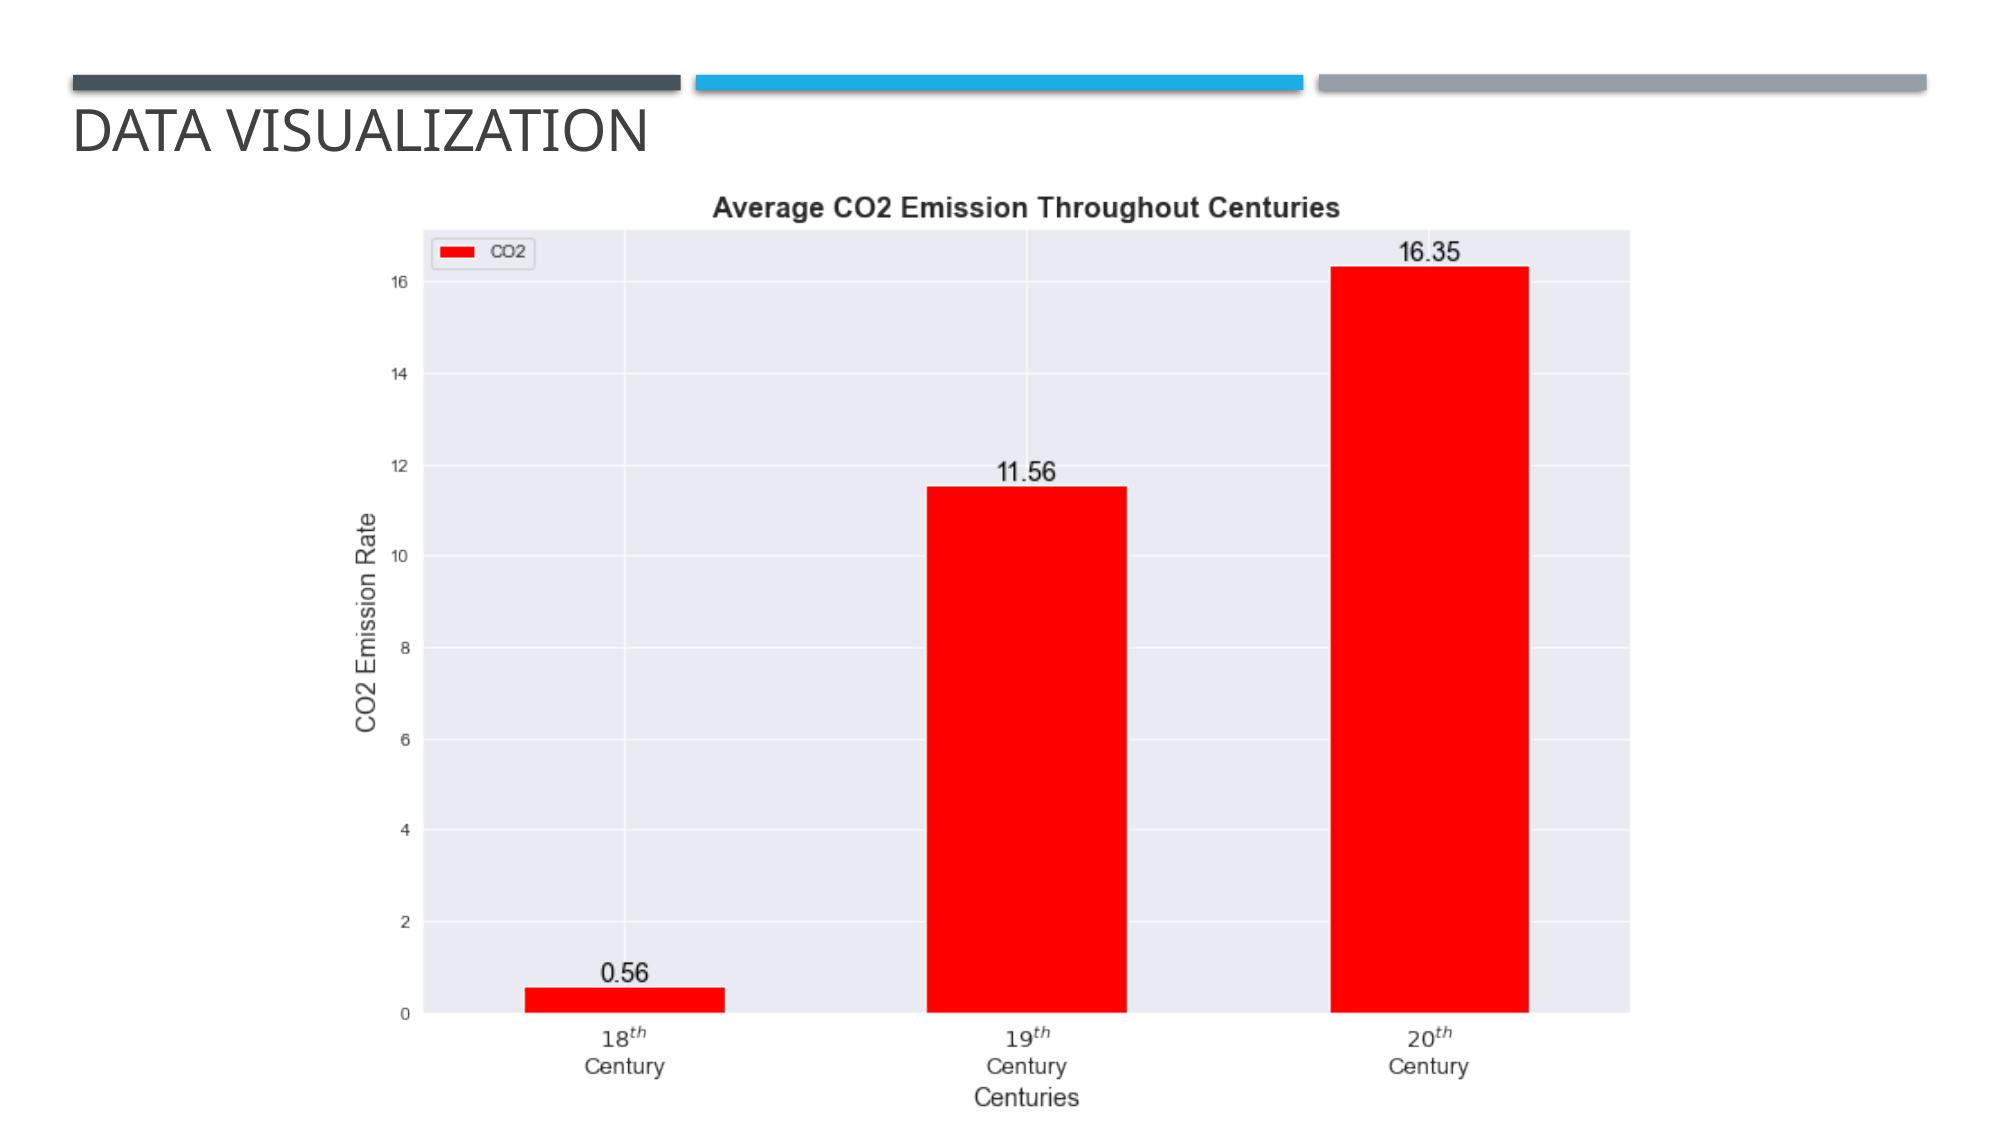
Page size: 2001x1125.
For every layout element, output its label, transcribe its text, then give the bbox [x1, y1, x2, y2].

text_box Data visualization [56, 85, 1866, 281]
picture [345, 184, 1643, 1125]
